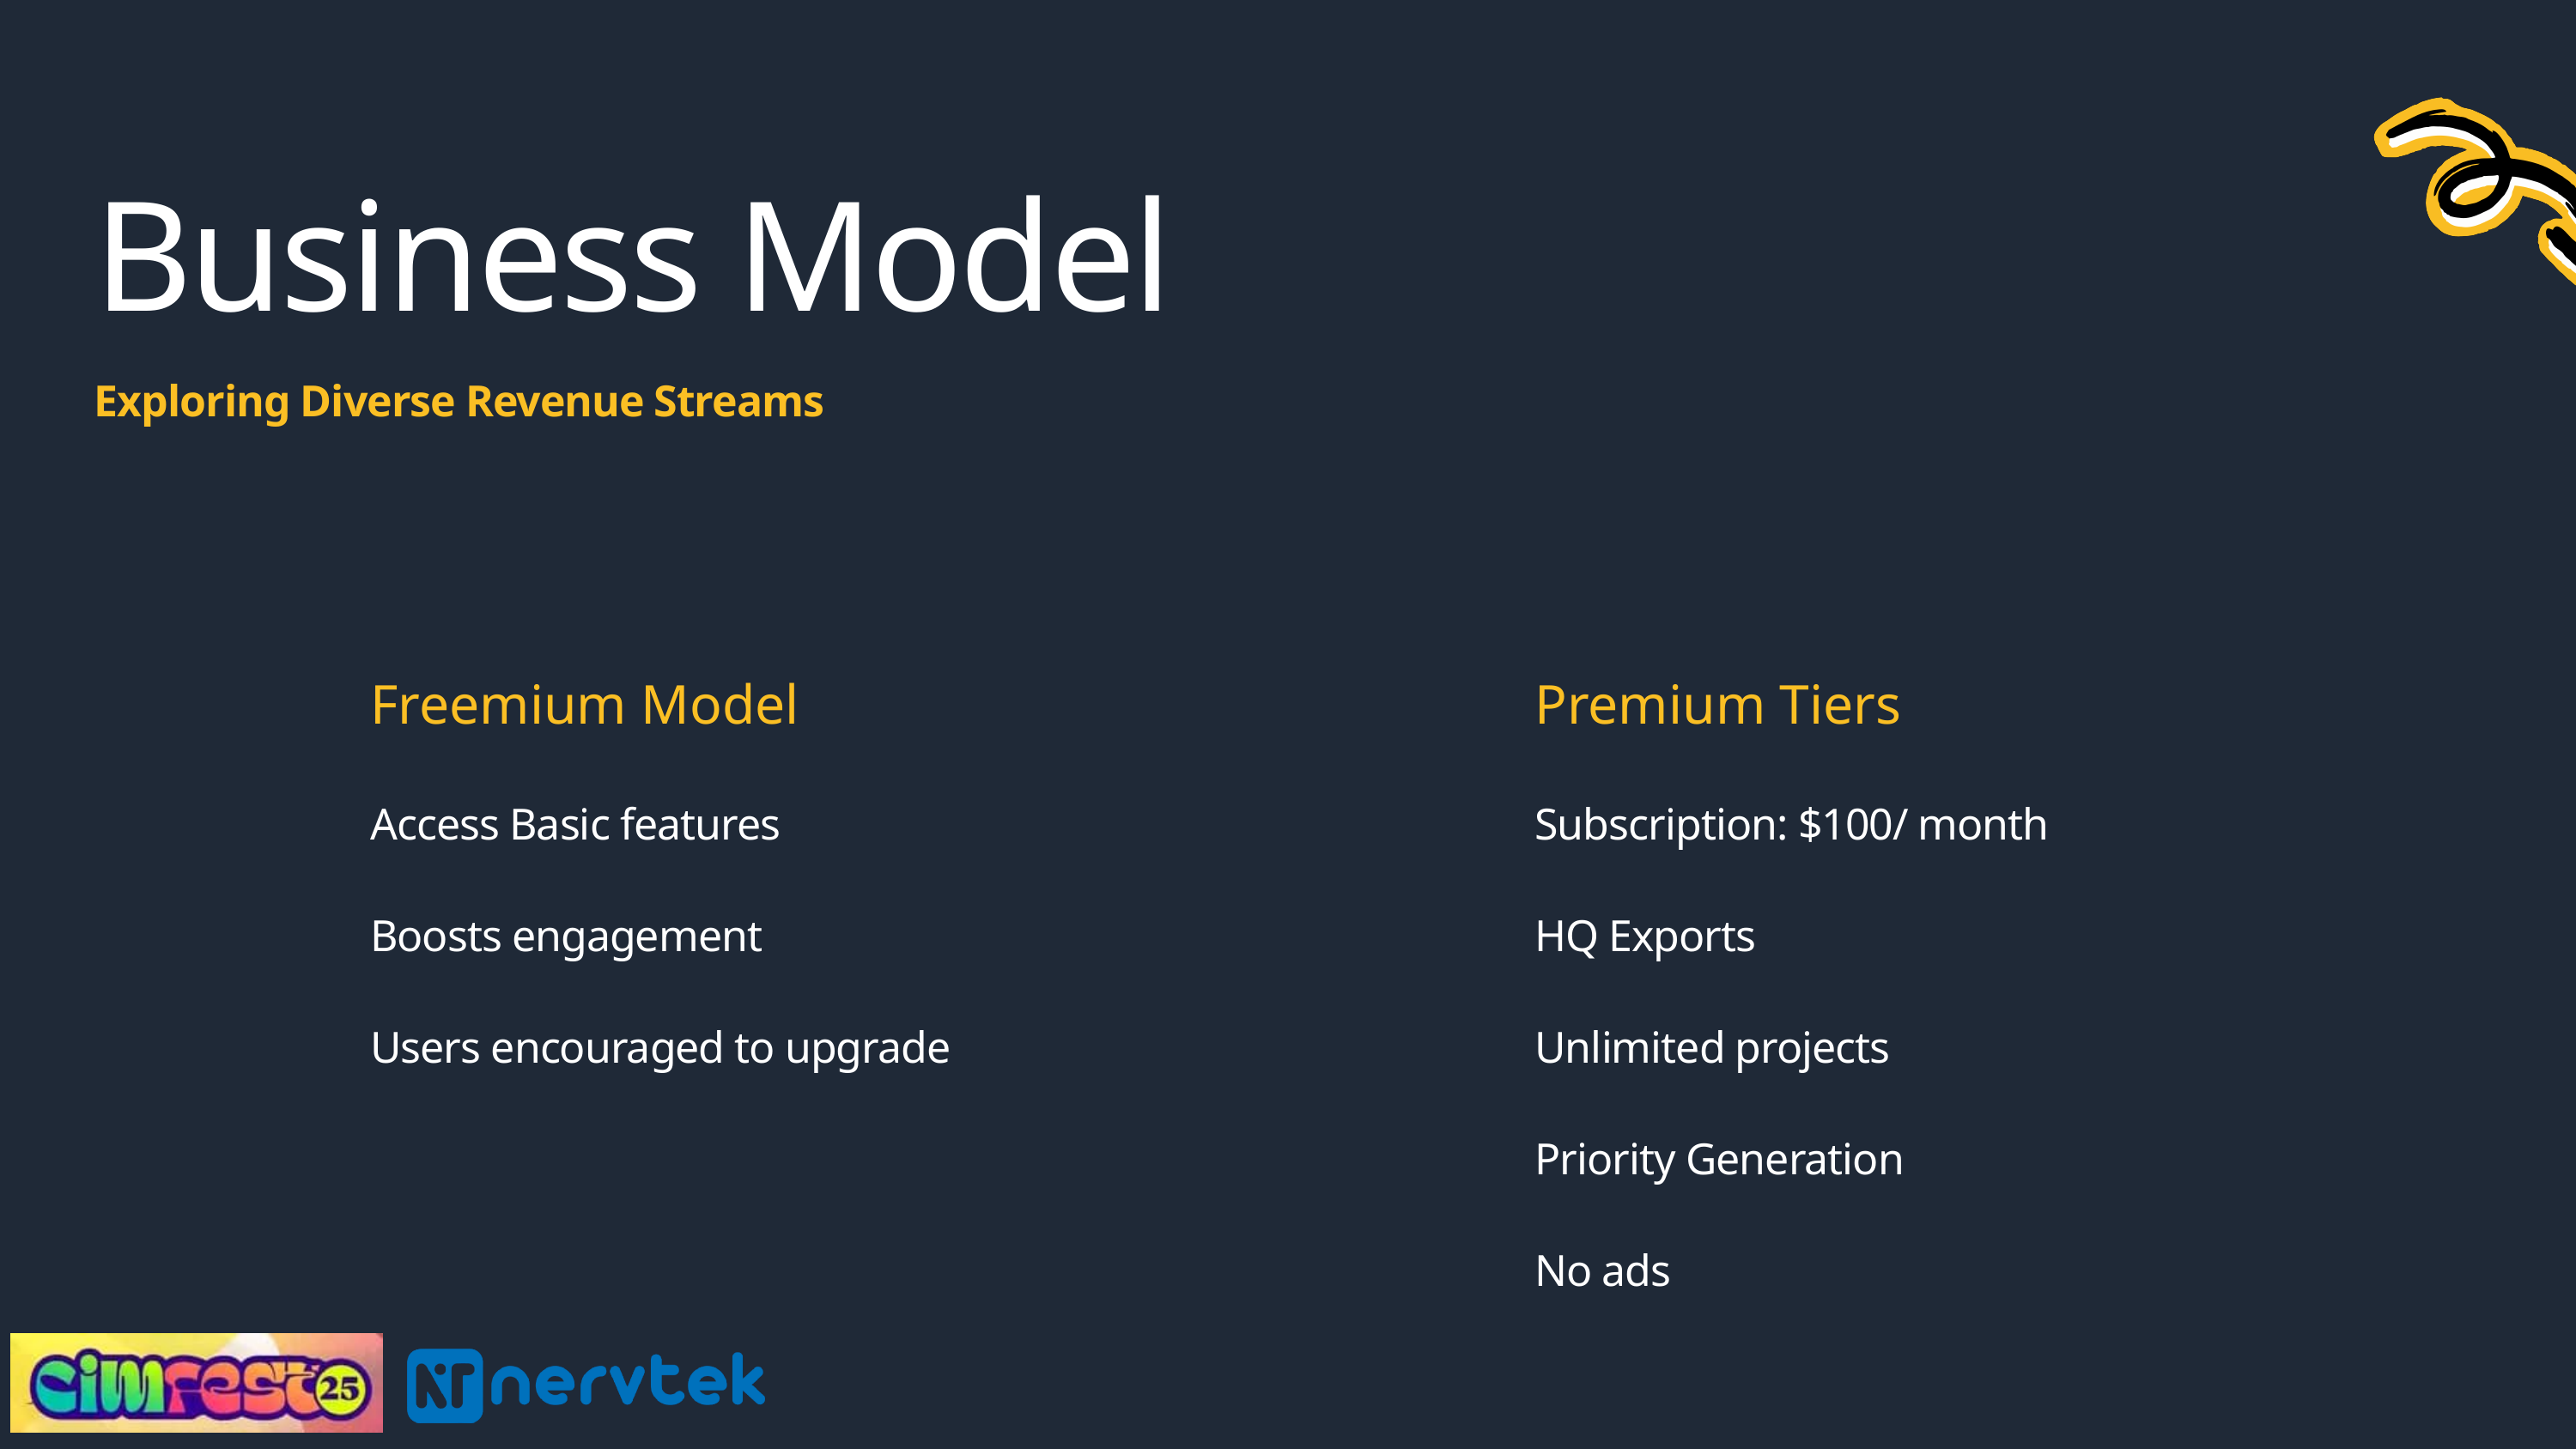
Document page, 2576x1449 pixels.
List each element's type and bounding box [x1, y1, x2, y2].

text_box [1534, 670, 2303, 1294]
picture [10, 1332, 383, 1433]
picture [386, 1325, 782, 1444]
text_box [2373, 97, 2576, 309]
text_box [369, 670, 1139, 1070]
text_box [94, 189, 1874, 424]
